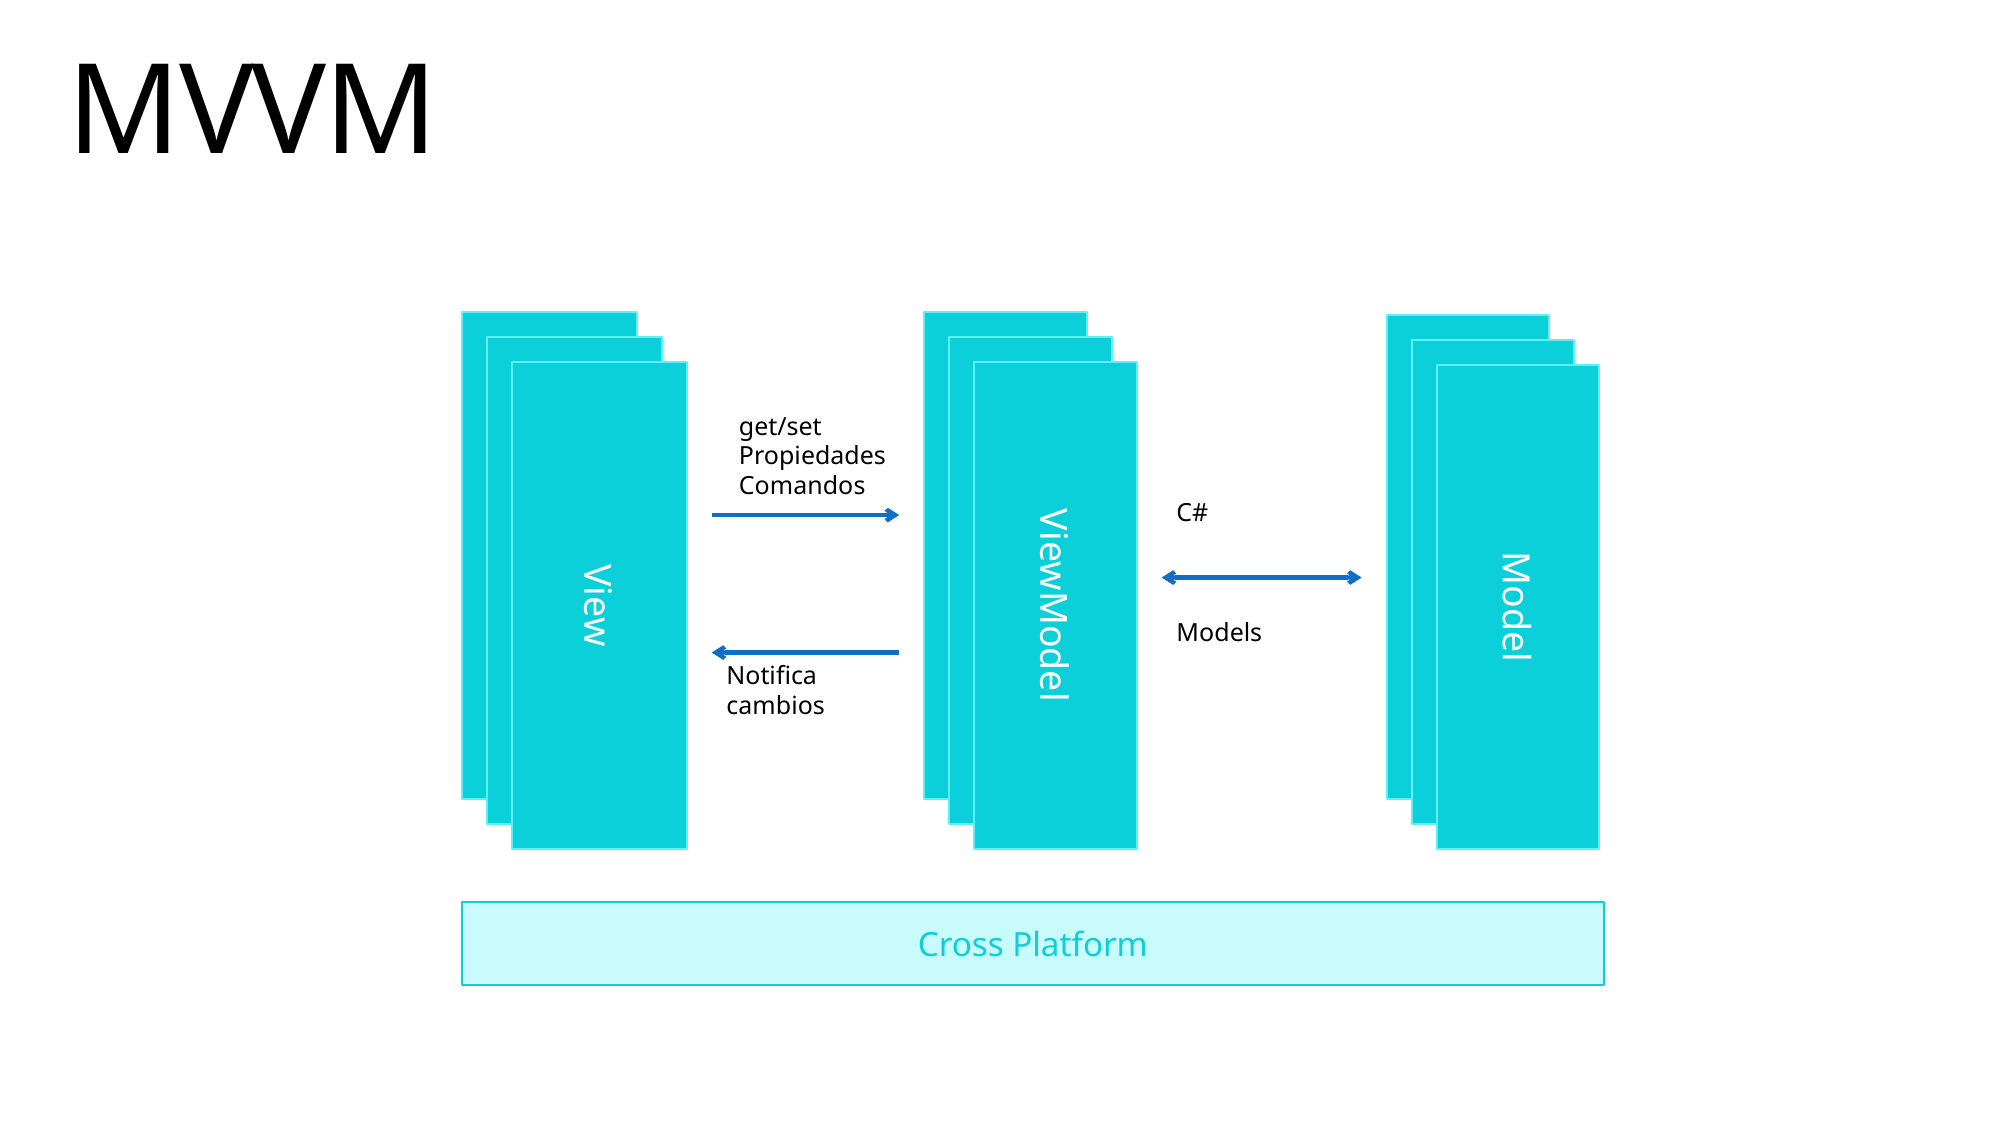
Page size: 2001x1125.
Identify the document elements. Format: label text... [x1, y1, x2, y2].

text_box Cross Platform [461, 901, 1605, 986]
text_box Model [1411, 339, 1575, 825]
text_box ViewModel [948, 336, 1113, 825]
text_box Model [1436, 364, 1600, 850]
text_box Notifica cambios [711, 652, 925, 728]
text_box View [511, 361, 688, 850]
text_box get/set Propiedades Comandos [724, 402, 928, 508]
text_box Model [1386, 314, 1550, 800]
text_box MVVM [44, 47, 1957, 196]
text_box View [486, 336, 663, 825]
text_box C# Models [1161, 488, 1400, 654]
text_box View [461, 311, 638, 800]
text_box ViewModel [923, 311, 1088, 800]
text_box ViewModel [973, 361, 1138, 850]
